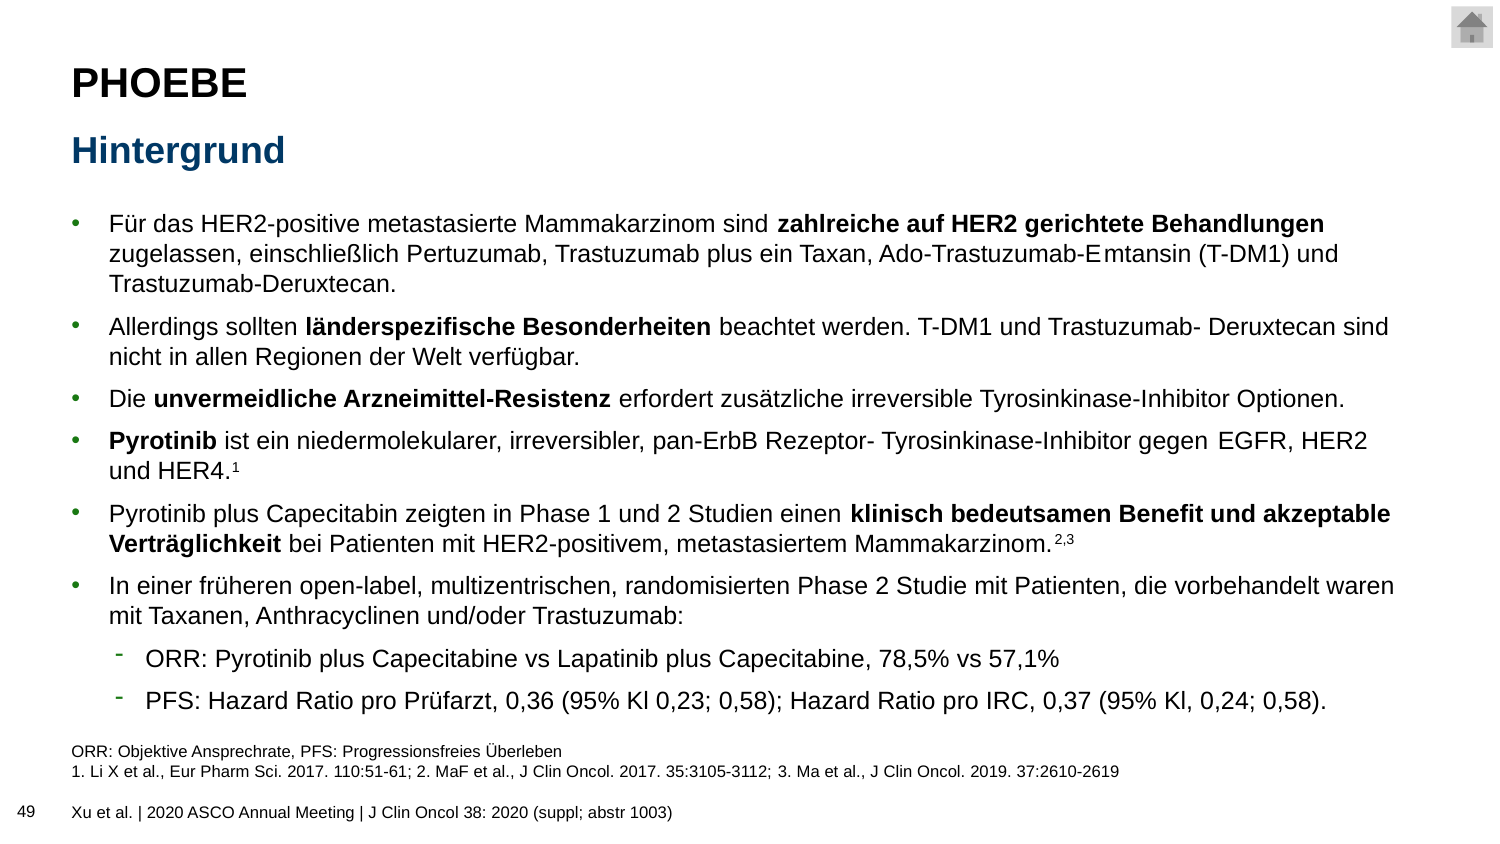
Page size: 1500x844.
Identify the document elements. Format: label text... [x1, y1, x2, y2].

subtitle Hintergrund [71, 119, 1442, 178]
footer Xu et al. | 2020 ASCO Annual Meeting | J Clin Oncol 38: 2020 (suppl; abstr 1003) [71, 794, 1430, 832]
title PHOEBE [71, 44, 1430, 119]
slide_number 49 [2, 790, 68, 829]
list Für das HER2-positive metastasierte Mammakarzinom sind zahlreiche auf HER2 gerichtete Behandlungen zugelassen, einschließlich Pertuzumab, Trastuzumab plus ein Taxan, Ado-Trastuzumab-Emtansin (T-DM1) und Trastuzumab-Deruxtecan. Allerdings sollten länderspezifische Besonderheiten beachtet werden. T-DM1 und Trastuzumab- Deruxtecan sind nicht in allen Regionen der Welt verfügbar. Die unvermeidliche Arzneimittel-Resistenz erfordert zusätzliche irreversible Tyrosinkinase-Inhibitor Optionen. Pyrotinib ist ein niedermolekularer, irreversibler, pan-ErbB Rezeptor- Tyrosinkinase-Inhibitor gegen EGFR, HER2 und HER4.1 Pyrotinib plus Capecitabin zeigten in Phase 1 und 2 Studien einen klinisch bedeutsamen Benefit und akzeptable Verträglichkeit bei Patienten mit HER2-positivem, metastasiertem Mammakarzinom.2,3 In einer früheren open-label, multizentrischen, randomisierten Phase 2 Studie mit Patienten, die vorbehandelt waren mit Taxanen, Anthracyclinen und/oder Trastuzumab: ORR: Pyrotinib plus Capecitabine vs Lapatinib plus Capecitabine, 78,5% vs 57,1% PFS: Hazard Ratio pro Prüfarzt, 0,36 (95% Kl 0,23; 0,58); Hazard Ratio pro IRC, 0,37 (95% Kl, 0,24; 0,58). [71, 200, 1430, 434]
text_box ORR: Objektive Ansprechrate, PFS: Progressionsfreies Überleben 1. Li X et al., Eur Pharm Sci. 2017. 110:51-61; 2. MaF et al., J Clin Oncol. 2017. 35:3105-3112; 3. Ma et al., J Clin Oncol. 2019. 37:2610-2619 [71, 740, 1430, 781]
